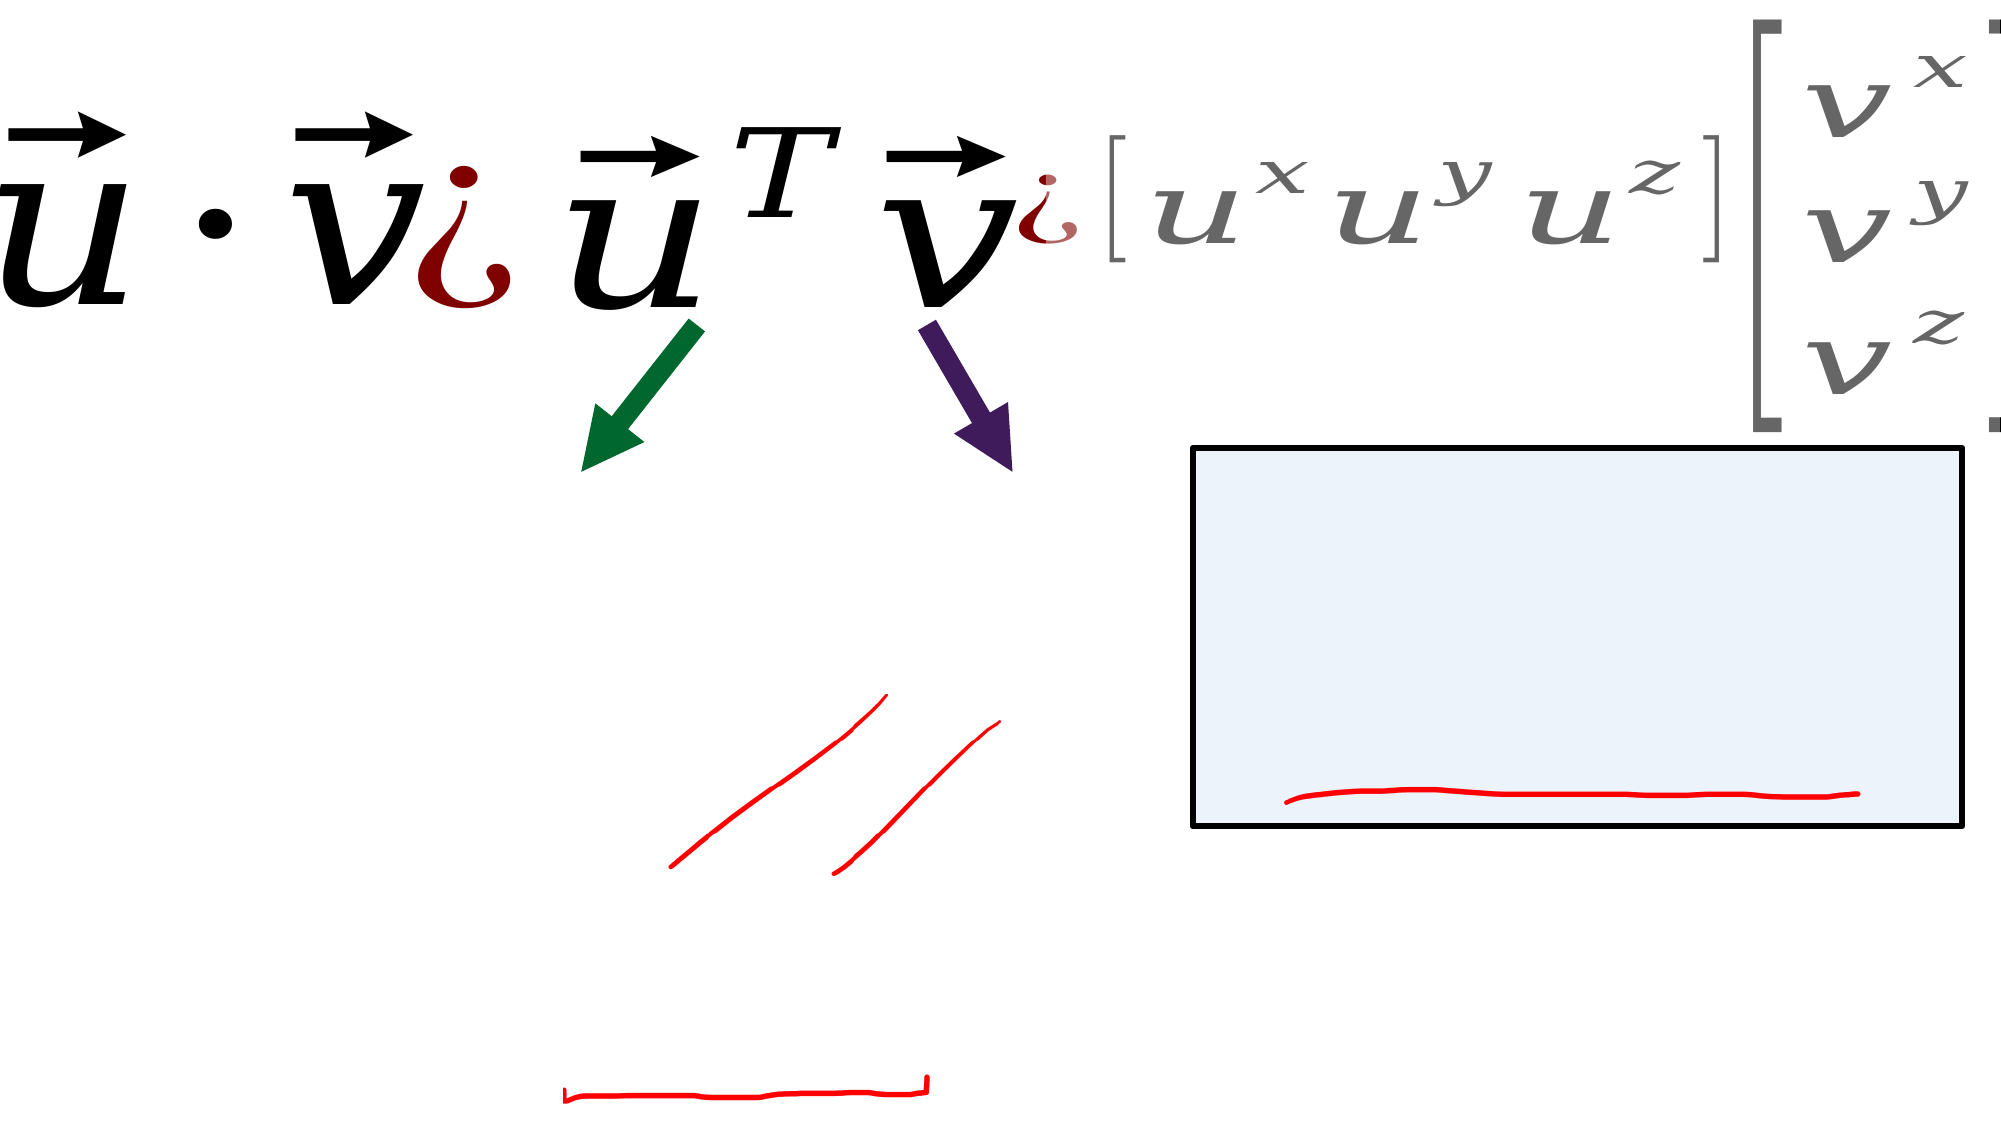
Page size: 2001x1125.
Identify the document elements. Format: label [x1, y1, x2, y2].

text_box [1012, 12, 2000, 436]
text_box [581, 324, 1013, 472]
picture [563, 694, 1869, 1112]
